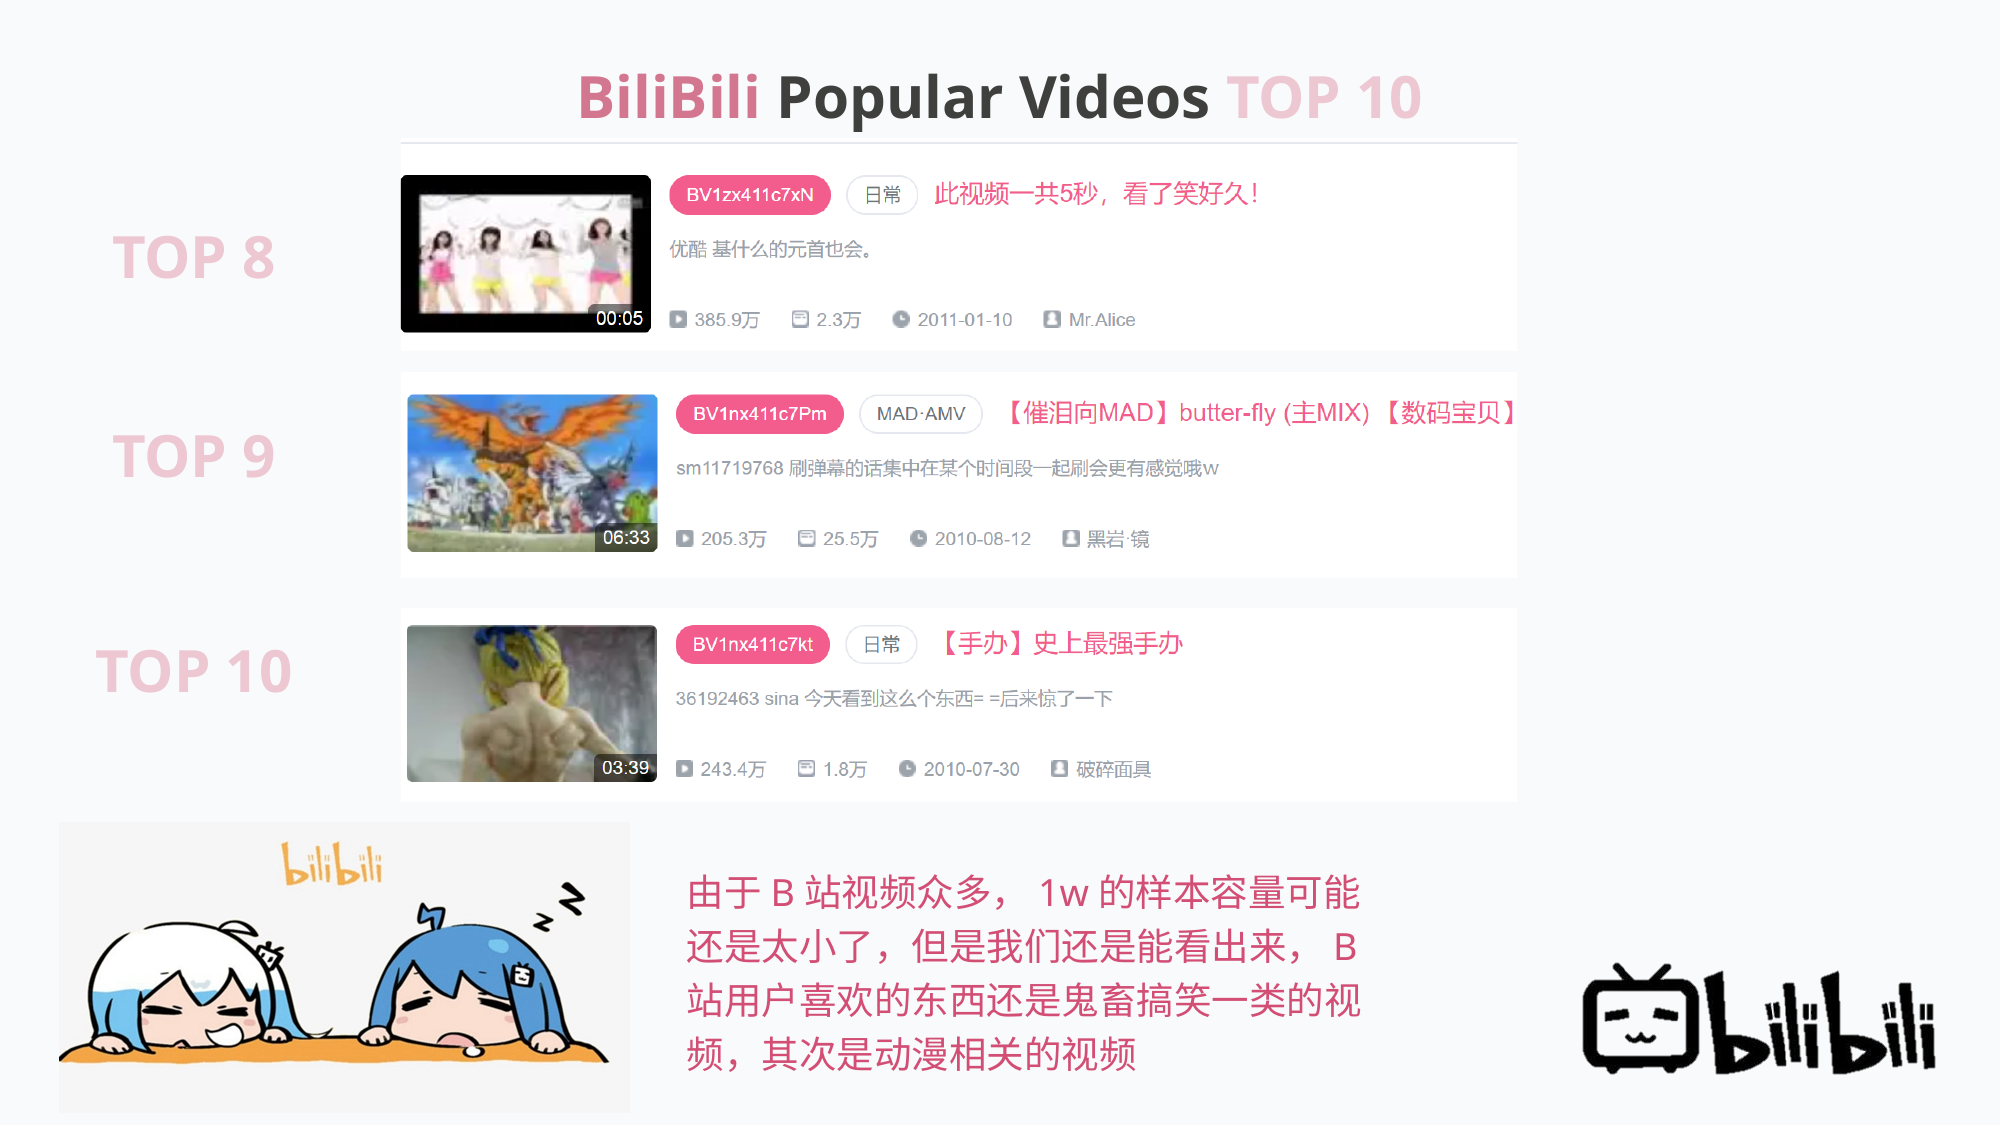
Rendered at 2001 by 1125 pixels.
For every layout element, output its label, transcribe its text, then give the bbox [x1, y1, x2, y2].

text_box 由于B站视频众多，1w的样本容量可能还是太小了，但是我们还是能看出来，B站用户喜欢的东西还是鬼畜搞笑一类的视频，其次是动漫相关的视频 [671, 852, 1412, 1084]
picture [59, 822, 630, 1113]
picture [400, 138, 1518, 351]
text_box TOP 8 [97, 212, 291, 298]
picture [400, 608, 1518, 802]
text_box TOP 9 [97, 412, 291, 497]
picture [400, 372, 1518, 578]
picture [1517, 835, 2000, 1125]
text_box BiliBili Popular Videos TOP 10 [561, 52, 1438, 138]
text_box TOP 10 [80, 627, 308, 712]
